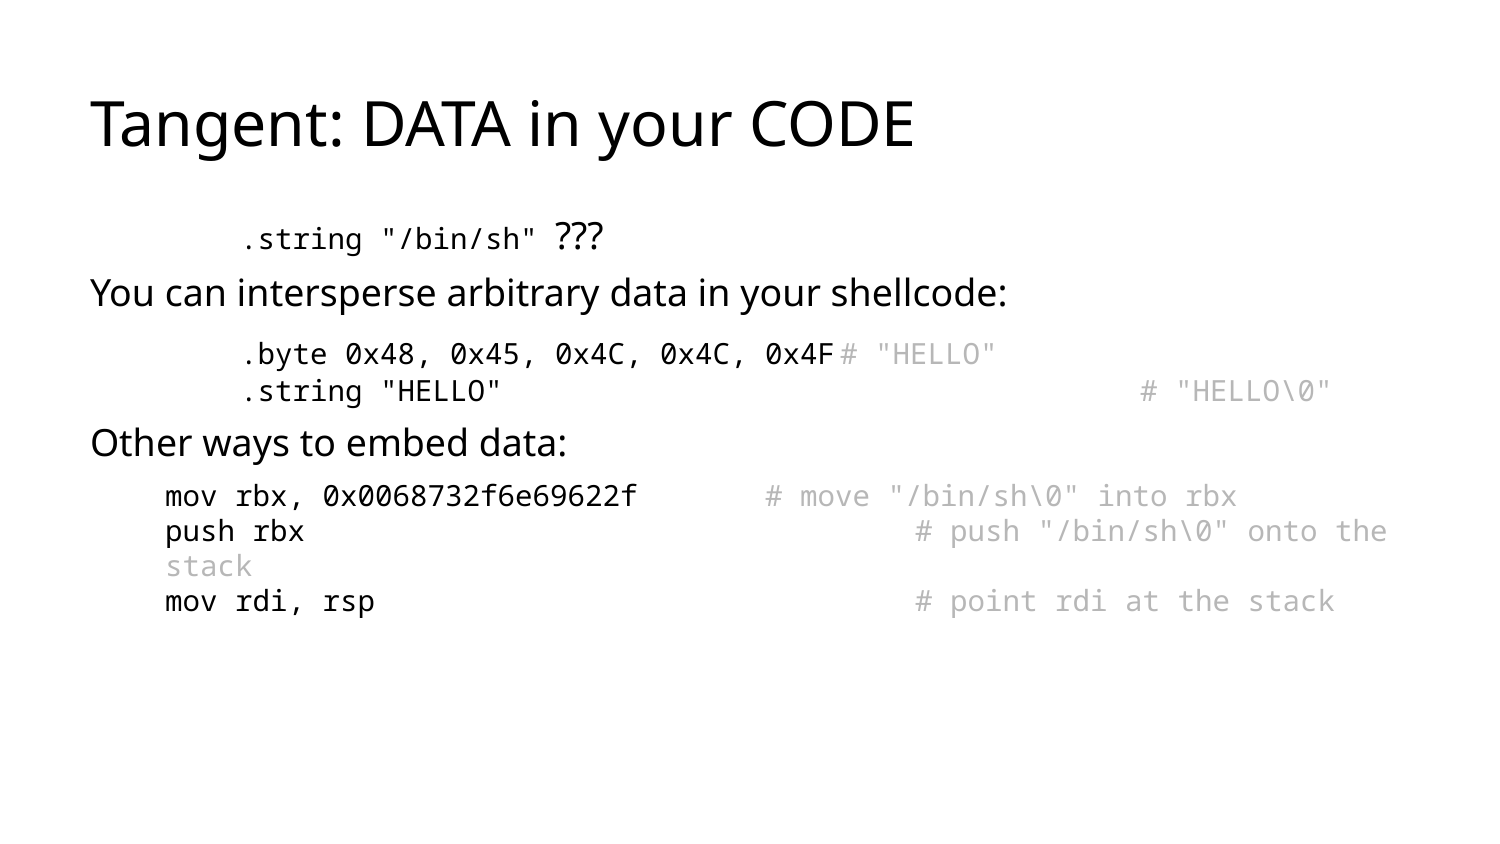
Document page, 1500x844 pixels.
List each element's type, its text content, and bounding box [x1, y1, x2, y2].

title Tangent: DATA in your CODE [75, 33, 1425, 175]
list .string "/bin/sh" ??? You can intersperse arbitrary data in your shellcode: .byte 0x48, 0x45, 0x4C, 0x4C, 0x4F # "HELLO" .string "HELLO" # "HELLO\0" Other ways to embed data: mov rbx, 0x0068732f6e69622f # move "/bin/sh\0" into rbx push rbx # push "/bin/sh\0" onto the stack mov rdi, rsp # point rdi at the stack [75, 196, 1425, 808]
